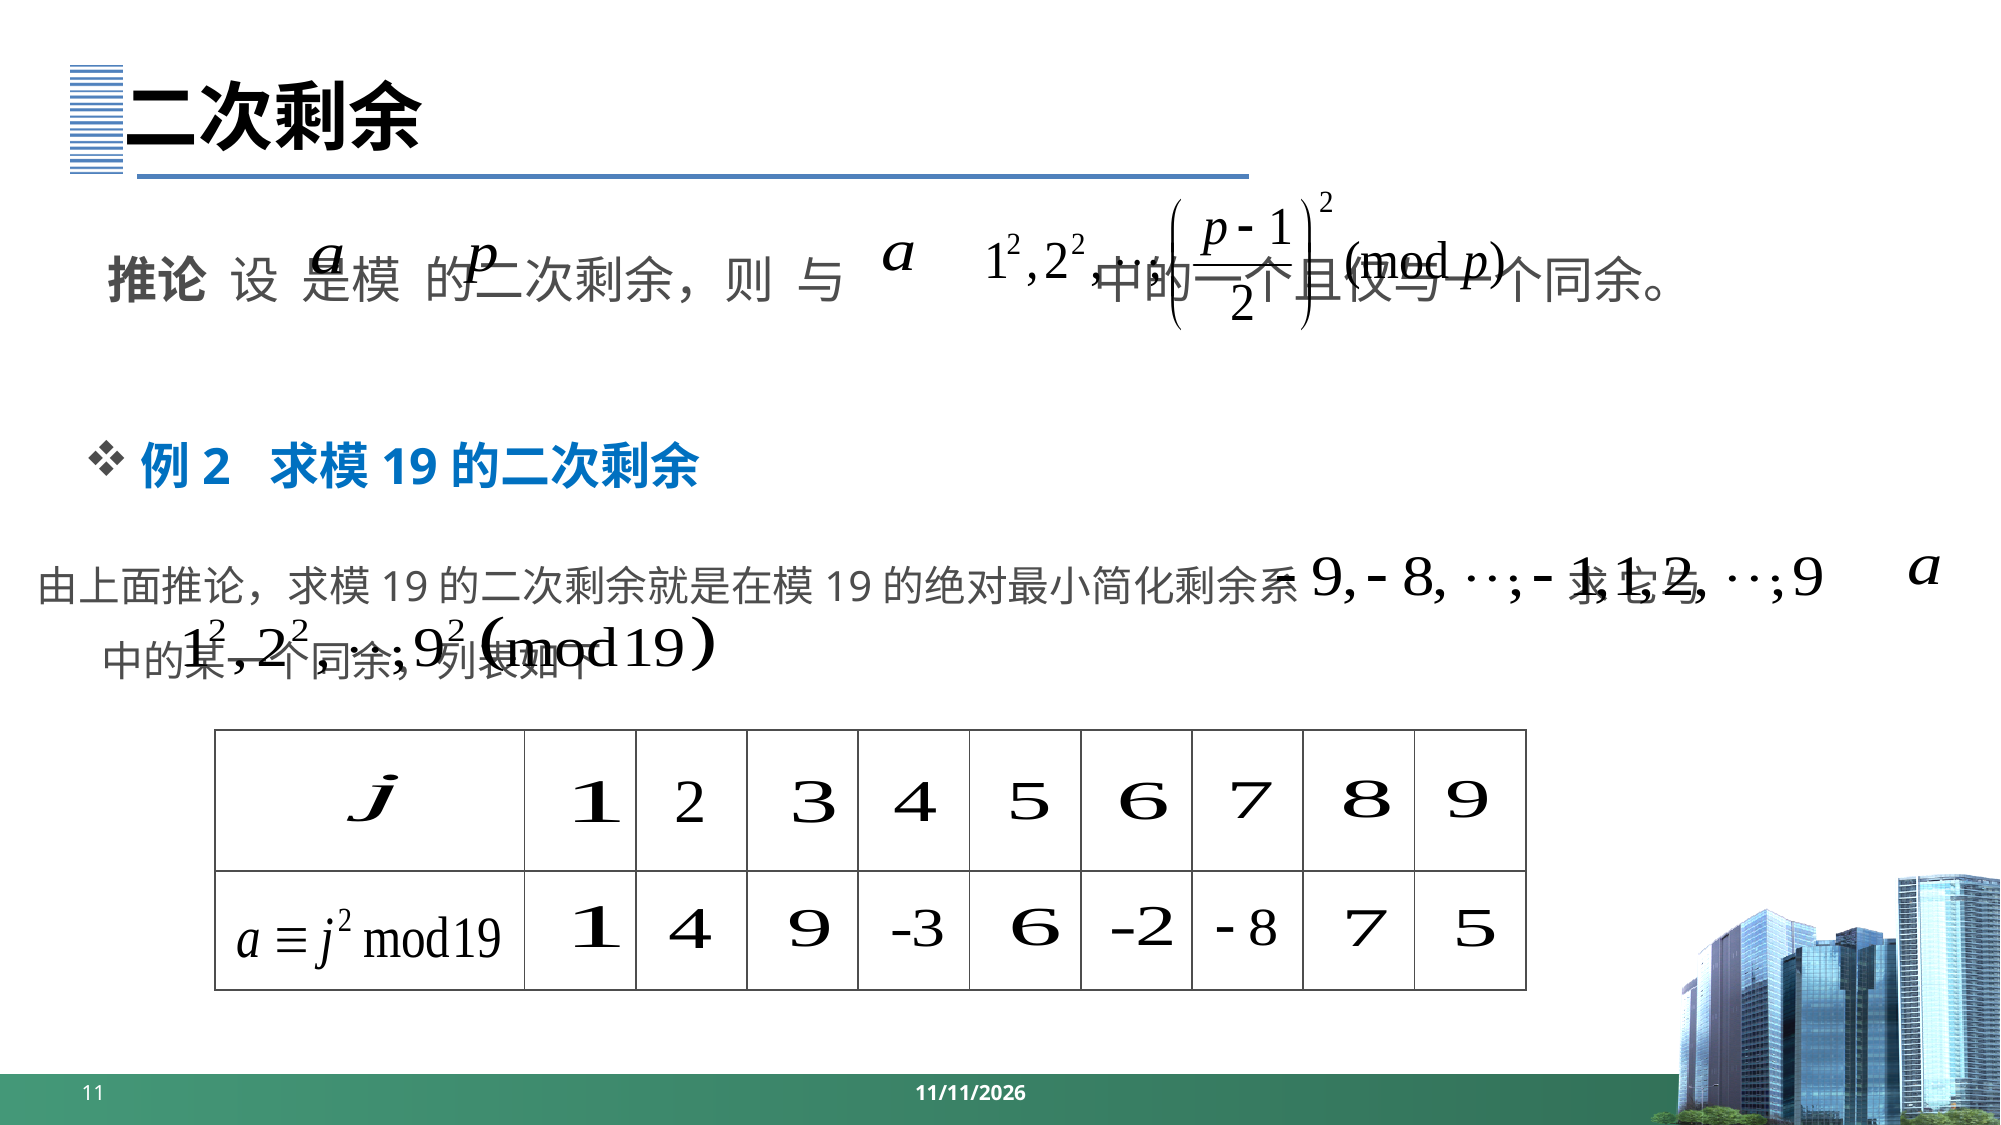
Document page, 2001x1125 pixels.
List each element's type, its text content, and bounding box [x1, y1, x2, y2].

title 二次剩余 [125, 68, 1692, 161]
text_box 推论 设 是模 的二次剩余，则 与 中的一个且仅与一个同余。 [1522, 180, 1975, 316]
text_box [1206, 895, 1288, 959]
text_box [559, 765, 634, 833]
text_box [1265, 542, 1838, 620]
table_header [1304, 731, 1414, 870]
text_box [559, 890, 634, 958]
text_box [313, 765, 433, 833]
table_header [637, 731, 746, 870]
table_cell [216, 872, 524, 989]
table_header [859, 731, 969, 870]
table_header [1415, 731, 1525, 870]
table_header [1193, 731, 1302, 870]
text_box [776, 895, 846, 960]
table_header [748, 731, 857, 870]
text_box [777, 765, 852, 838]
table_cell [1304, 872, 1414, 989]
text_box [1101, 769, 1192, 834]
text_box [880, 895, 956, 961]
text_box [993, 894, 1084, 960]
table_cell [1193, 872, 1302, 989]
text_box 由上面推论，求模19的二次剩余就是在模19的绝对最小简化剩余系 求 它与 中的某一个同余，列表如下 [21, 527, 1936, 693]
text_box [879, 766, 954, 832]
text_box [1213, 768, 1295, 833]
table_cell [1415, 872, 1525, 989]
picture [70, 65, 123, 174]
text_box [449, 234, 514, 296]
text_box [1098, 891, 1189, 955]
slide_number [900, 1072, 1367, 1113]
table_header [970, 731, 1080, 870]
table_cell [1082, 872, 1191, 989]
table_cell [637, 872, 746, 989]
table_header [216, 731, 524, 870]
table_cell [748, 872, 857, 989]
table_cell [859, 872, 969, 989]
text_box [176, 604, 724, 699]
list 例2 求模19的二次剩余 [69, 426, 1903, 527]
table_header [1082, 731, 1191, 870]
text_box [654, 893, 729, 959]
table_cell [525, 872, 635, 989]
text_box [1441, 895, 1511, 961]
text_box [228, 893, 512, 982]
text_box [1329, 766, 1411, 832]
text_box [1327, 896, 1409, 961]
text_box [981, 175, 1517, 341]
table_header [525, 731, 635, 870]
table_cell [970, 872, 1080, 989]
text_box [664, 765, 719, 833]
slide_number 11 [66, 1072, 184, 1113]
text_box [870, 230, 930, 286]
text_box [1434, 767, 1504, 832]
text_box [1896, 544, 1956, 600]
text_box 推论 设 是模 的二次剩余，则 与 中的一个且仅与一个同余。 [92, 180, 977, 316]
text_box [299, 234, 359, 289]
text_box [994, 769, 1064, 834]
